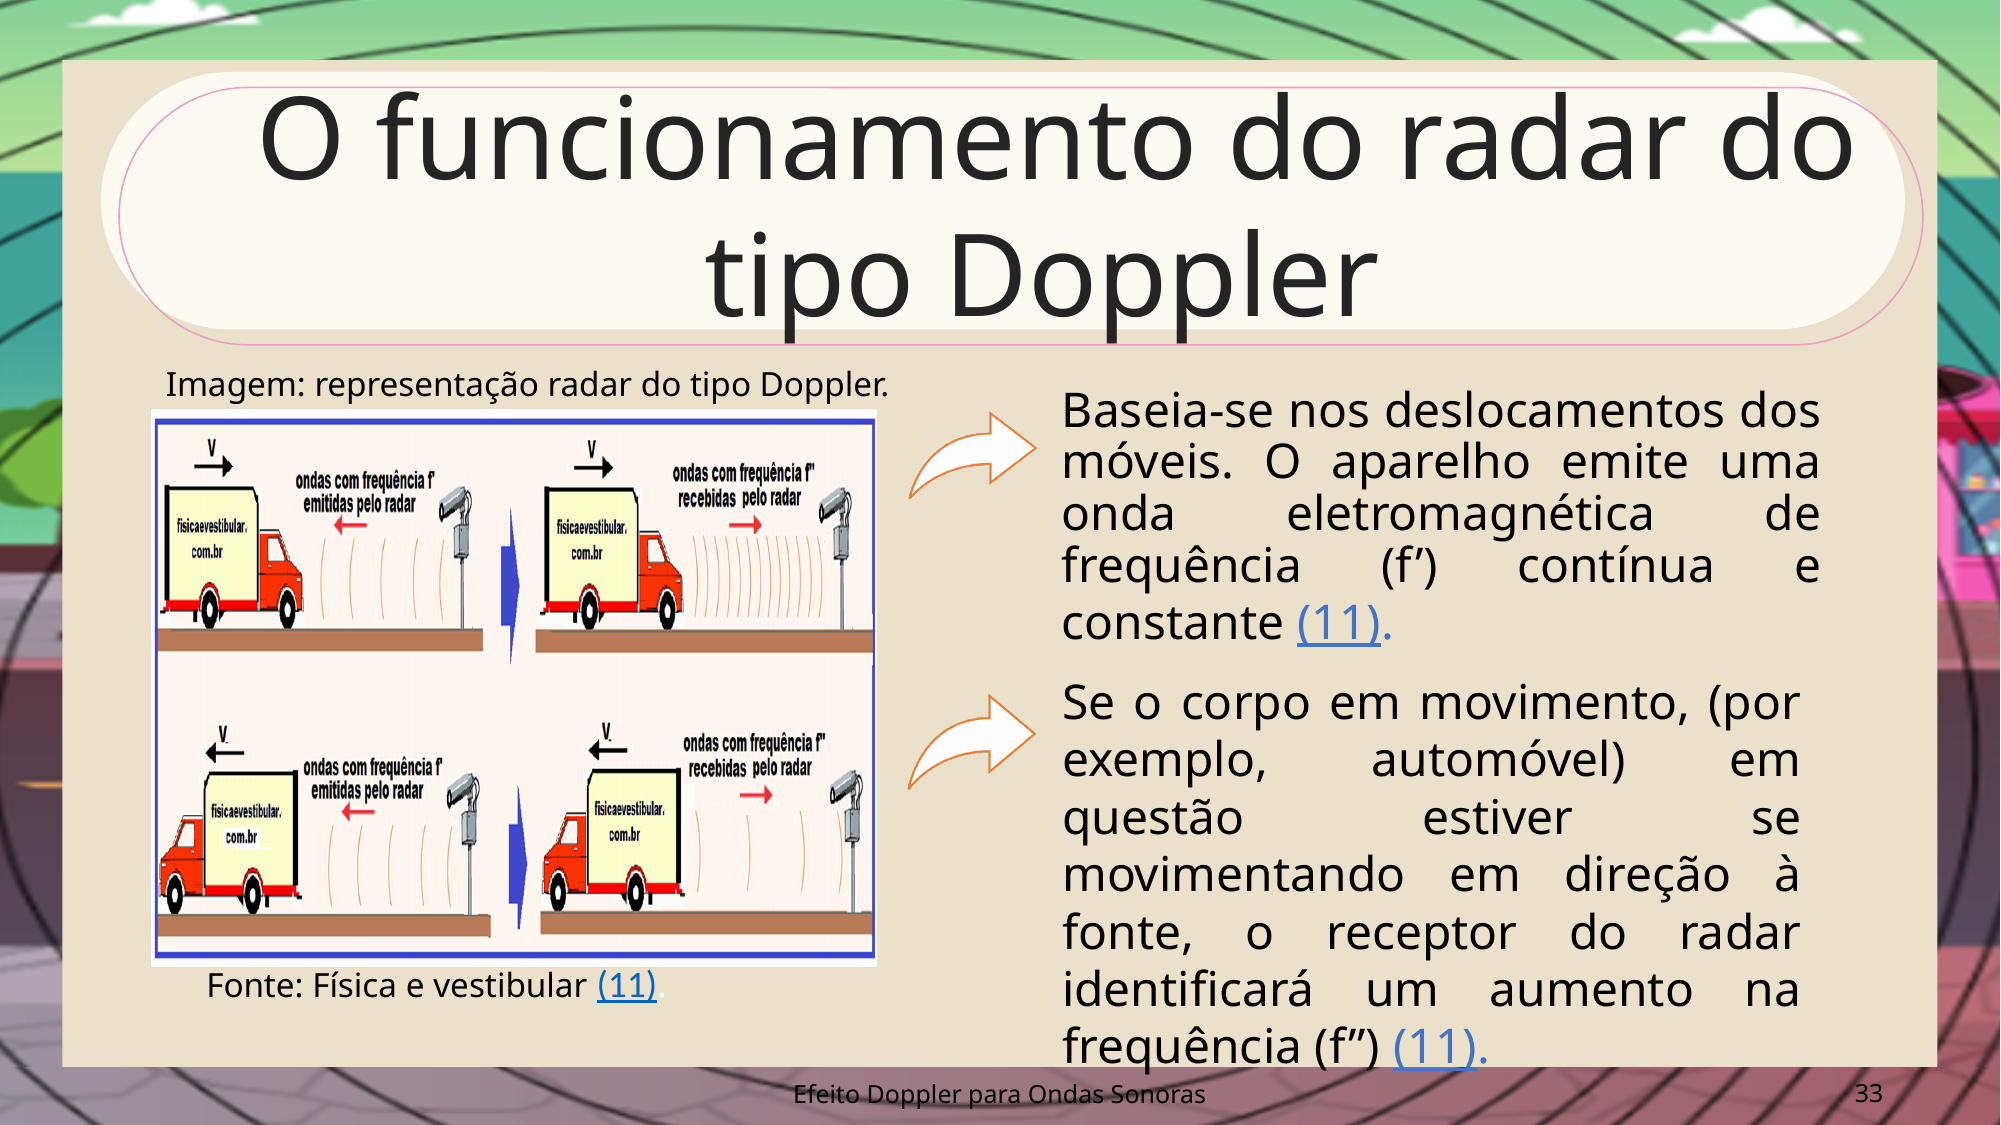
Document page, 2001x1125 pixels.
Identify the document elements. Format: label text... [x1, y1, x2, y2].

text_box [100, 71, 1923, 345]
text_box Efeito Doppler para Ondas Sonoras [662, 1078, 1338, 1125]
text_box O funcionamento do radar do tipo Doppler [226, 49, 1889, 71]
picture [896, 666, 1047, 817]
picture [897, 386, 1048, 524]
text_box Imagem: representação radar do tipo Doppler. [151, 356, 942, 411]
text_box Fonte: Física e vestibular (11). [191, 967, 692, 1013]
picture [0, 0, 2000, 1125]
picture [151, 409, 877, 967]
text_box 33 [1448, 1065, 1899, 1125]
text_box Baseia-se nos deslocamentos dos móveis. O aparelho emite uma onda eletromagnética de frequência (f’) contínua e constante (11). [1046, 378, 1838, 625]
text_box Se o corpo em movimento, (por exemplo, automóvel) em questão estiver se movimentando em direção à fonte, o receptor do radar identificará um aumento na frequência (f’’) (11). [1047, 663, 1818, 844]
